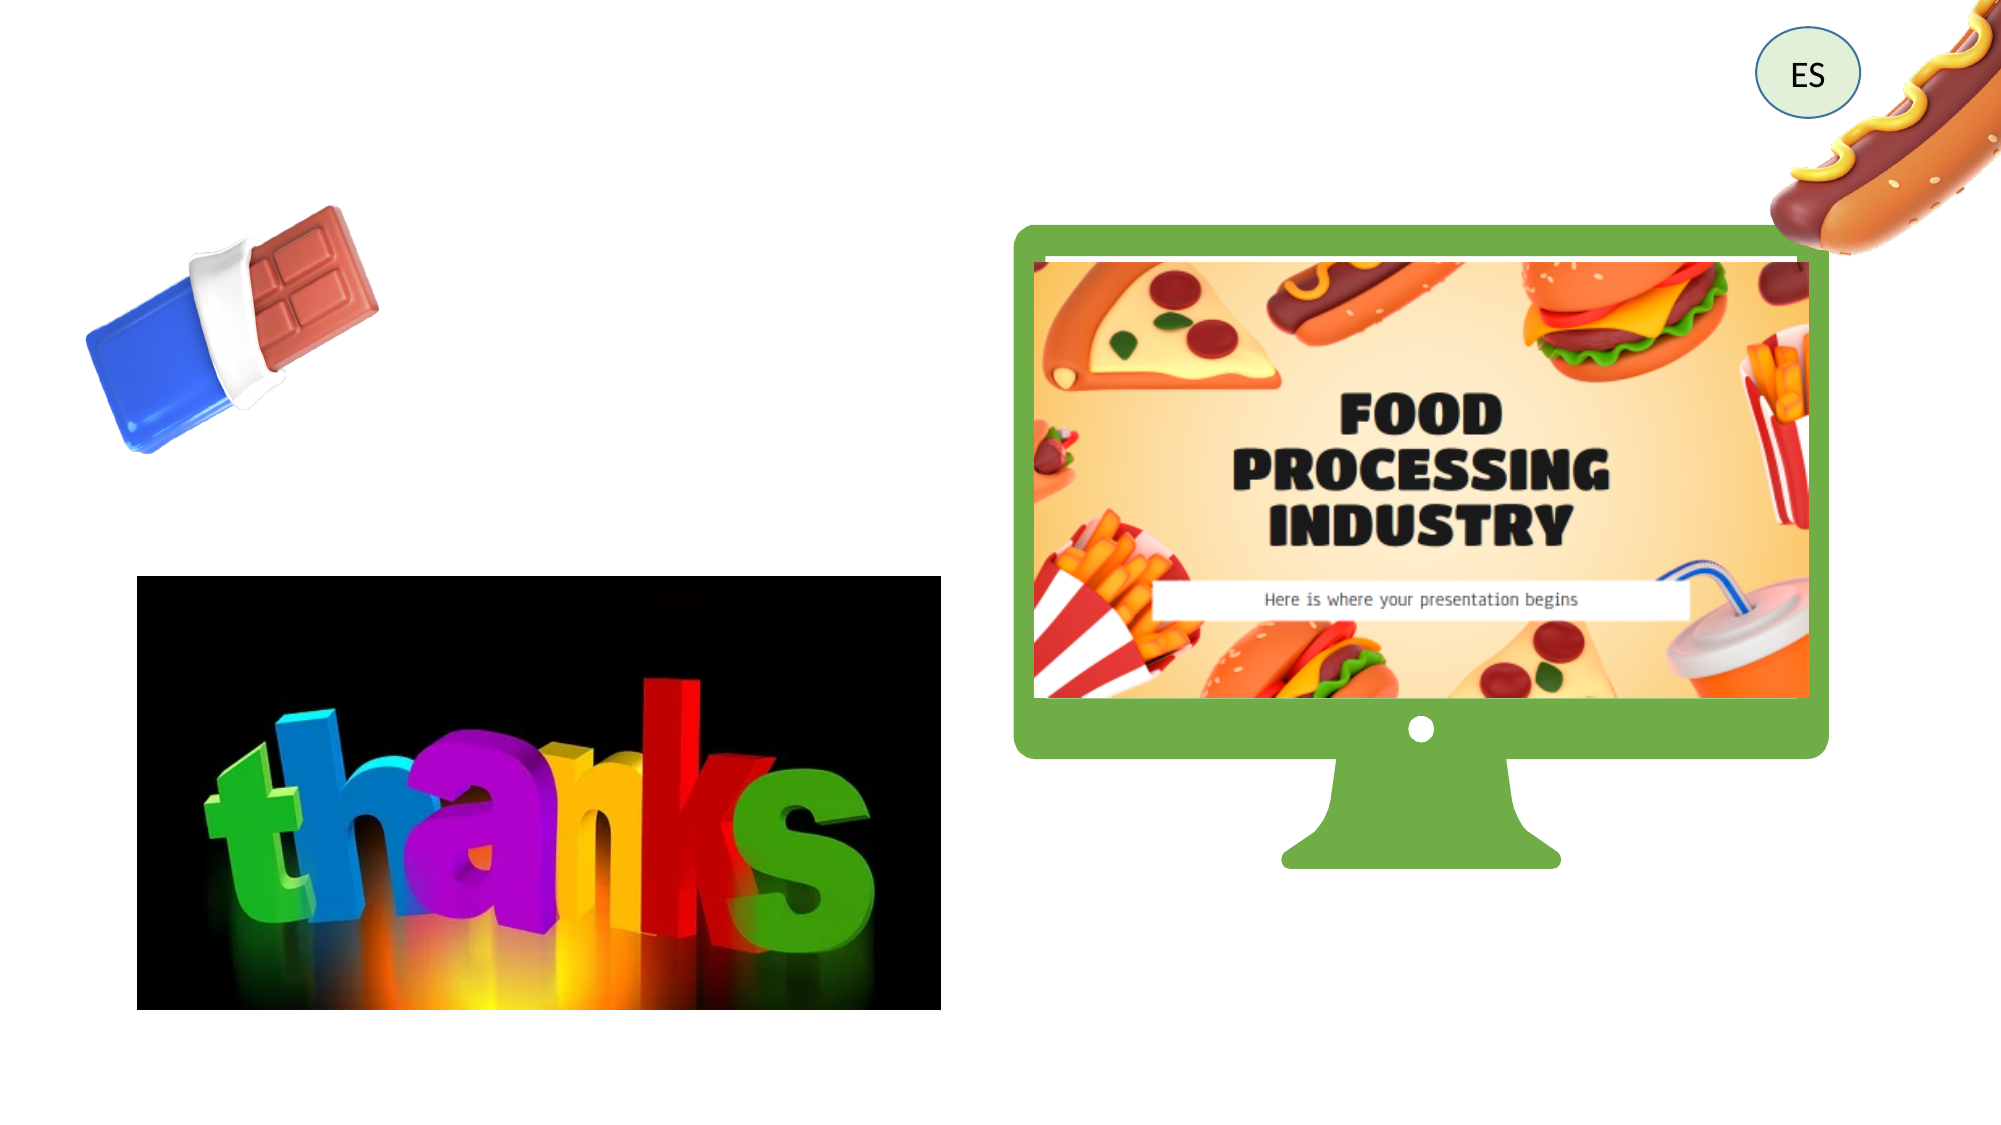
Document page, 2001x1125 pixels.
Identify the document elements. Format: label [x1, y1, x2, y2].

text_box [1013, 224, 1829, 869]
picture [1034, 0, 2001, 698]
picture [38, 126, 457, 541]
picture [137, 576, 941, 1010]
